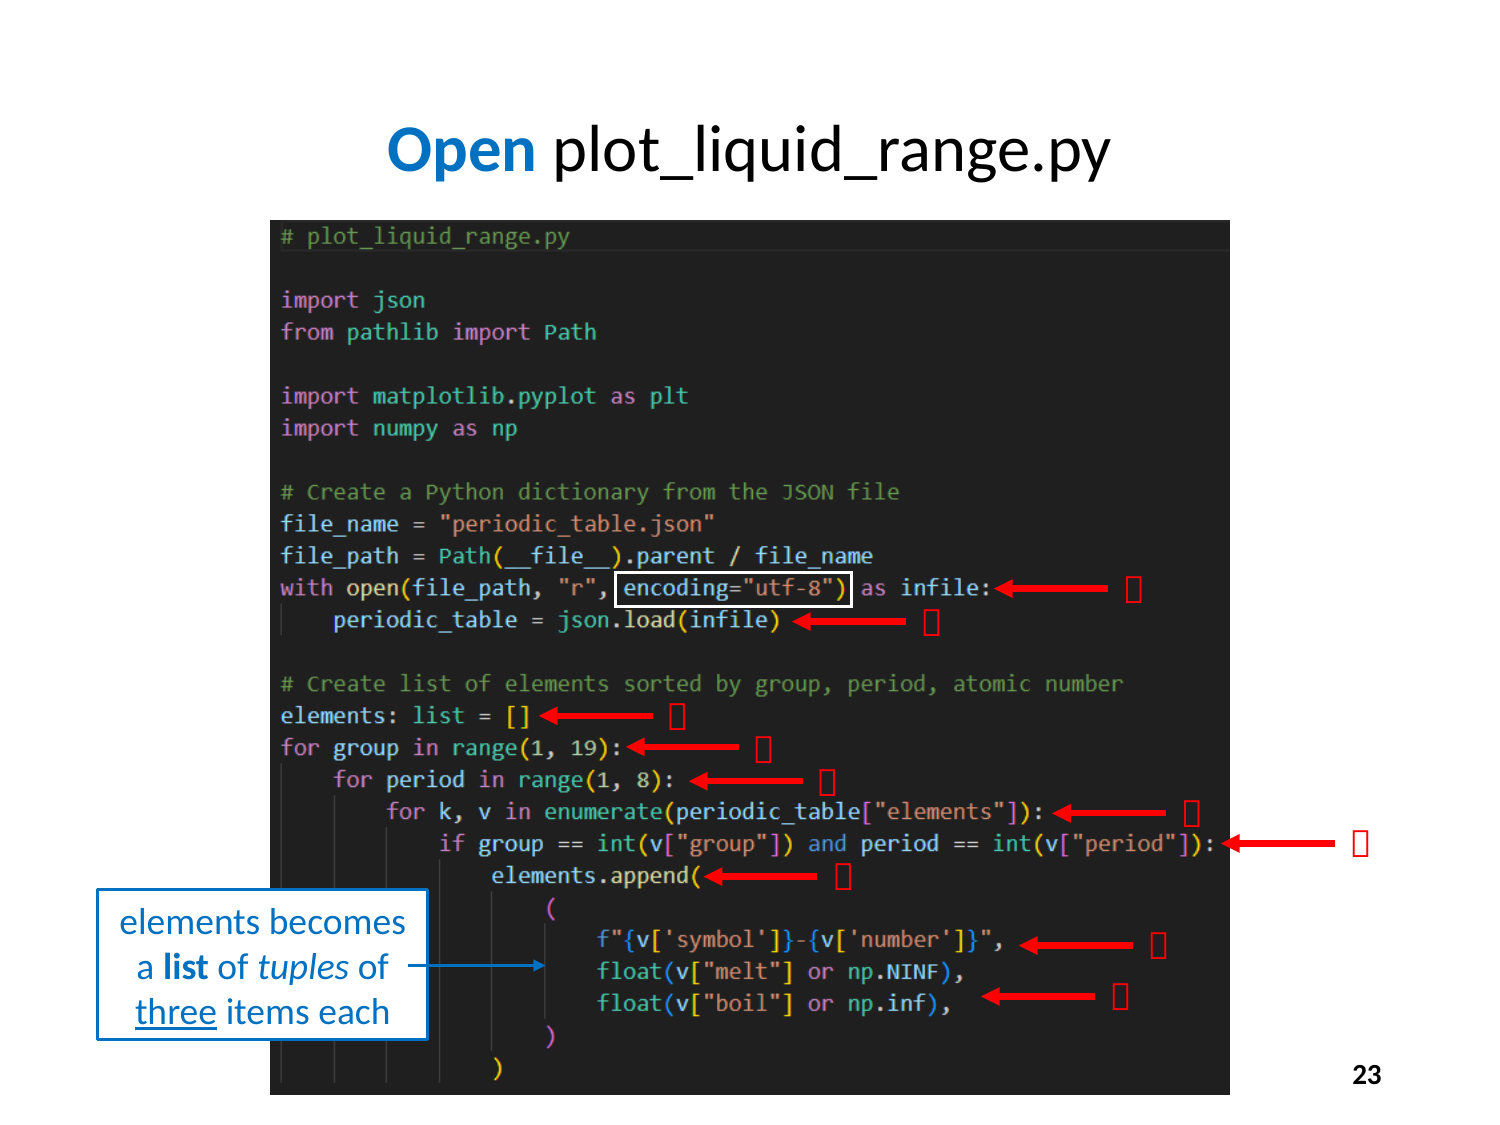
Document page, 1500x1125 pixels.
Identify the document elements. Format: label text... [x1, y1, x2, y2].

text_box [980, 965, 1158, 1027]
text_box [625, 718, 801, 779]
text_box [791, 591, 969, 652]
title Open plot_liquid_range.py [103, 59, 1397, 241]
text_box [1018, 914, 1196, 976]
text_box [538, 685, 715, 747]
slide_number 23 [1059, 1042, 1397, 1103]
picture [270, 220, 1230, 1095]
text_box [1220, 812, 1398, 873]
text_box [703, 845, 881, 907]
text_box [1052, 782, 1229, 843]
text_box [97, 889, 546, 1042]
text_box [688, 751, 865, 812]
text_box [993, 558, 1171, 619]
